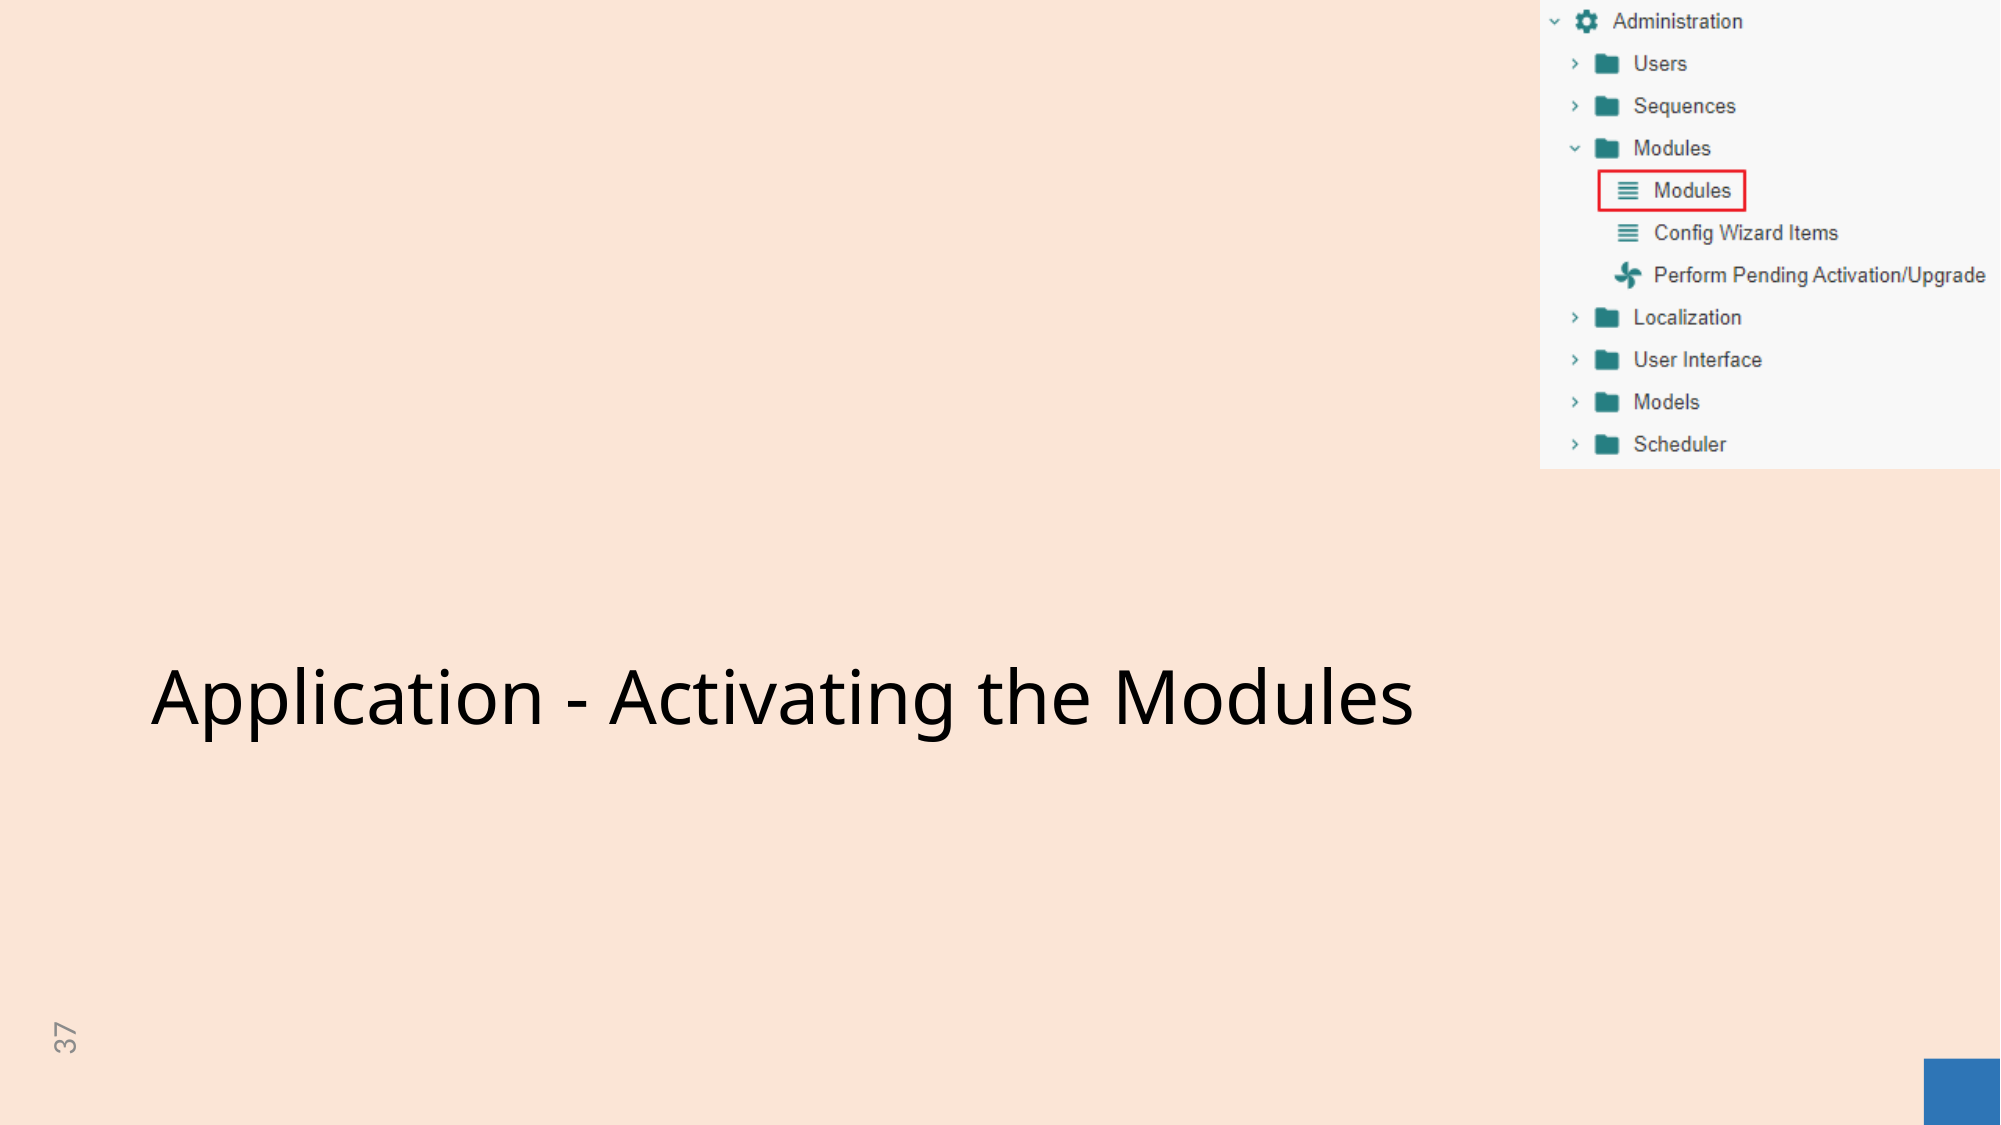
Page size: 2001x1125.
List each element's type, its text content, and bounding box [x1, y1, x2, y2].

title Application - Activating the Modules [136, 280, 1862, 749]
picture [1540, 0, 2000, 469]
slide_number 37 [32, 969, 93, 1108]
text_box [1923, 1058, 2000, 1125]
